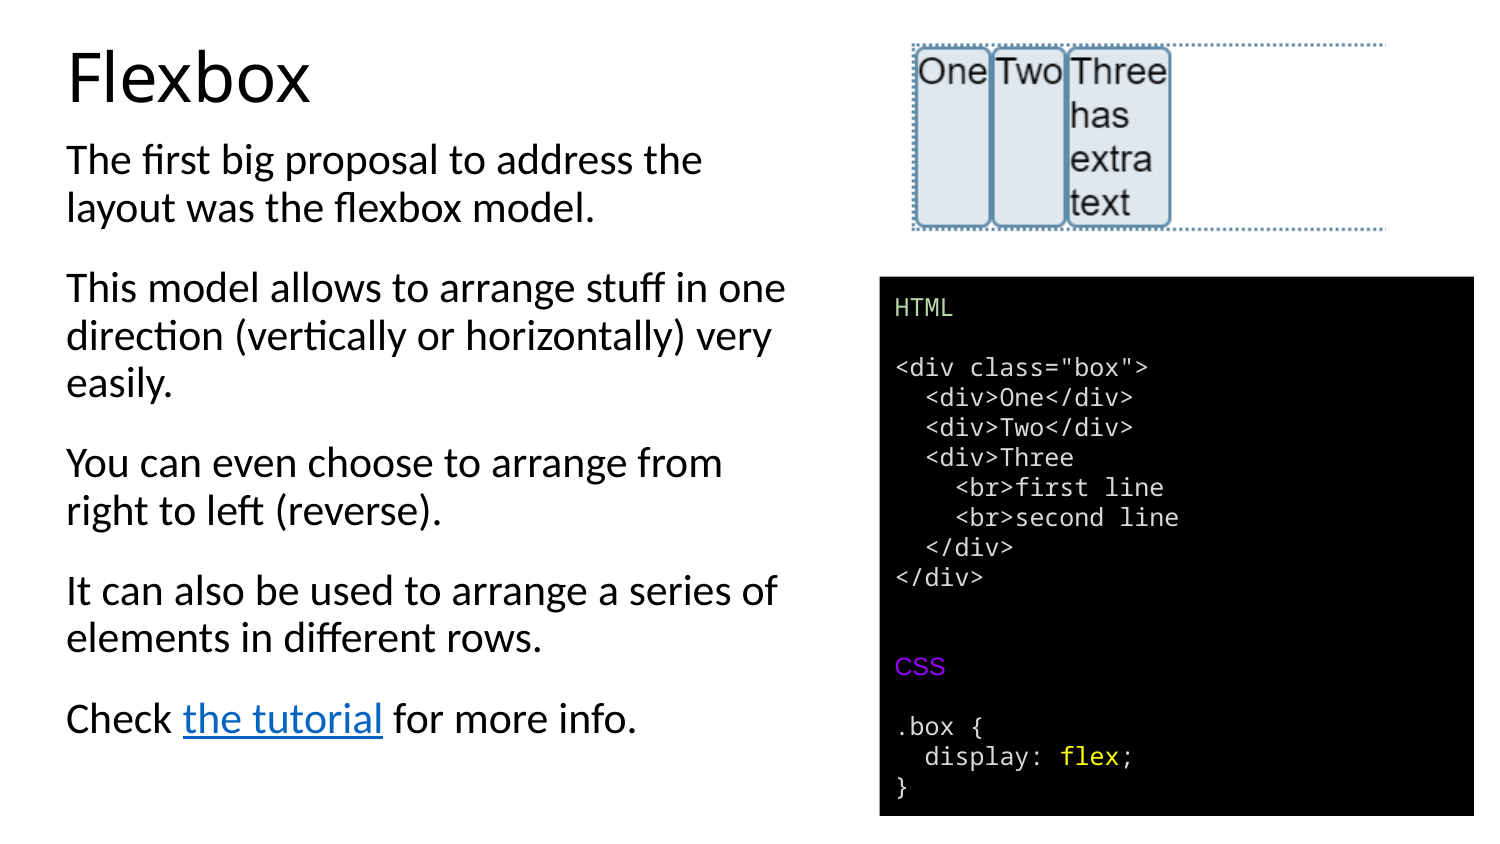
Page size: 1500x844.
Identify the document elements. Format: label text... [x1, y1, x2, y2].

title Flexbox [51, 28, 828, 122]
picture [898, 28, 1386, 250]
list The first big proposal to address the layout was the flexbox model. This model allows to arrange stuff in one direction (vertically or horizontally) very easily. You can even choose to arrange from right to left (reverse). It can also be used to arrange a series of elements in different rows. Check the tutorial for more info. [51, 122, 828, 816]
text_box HTML <div class="box"> <div>One</div> <div>Two</div> <div>Three <br>first line <br>second line </div> </div> CSS .box { display: flex; } [879, 276, 1474, 816]
